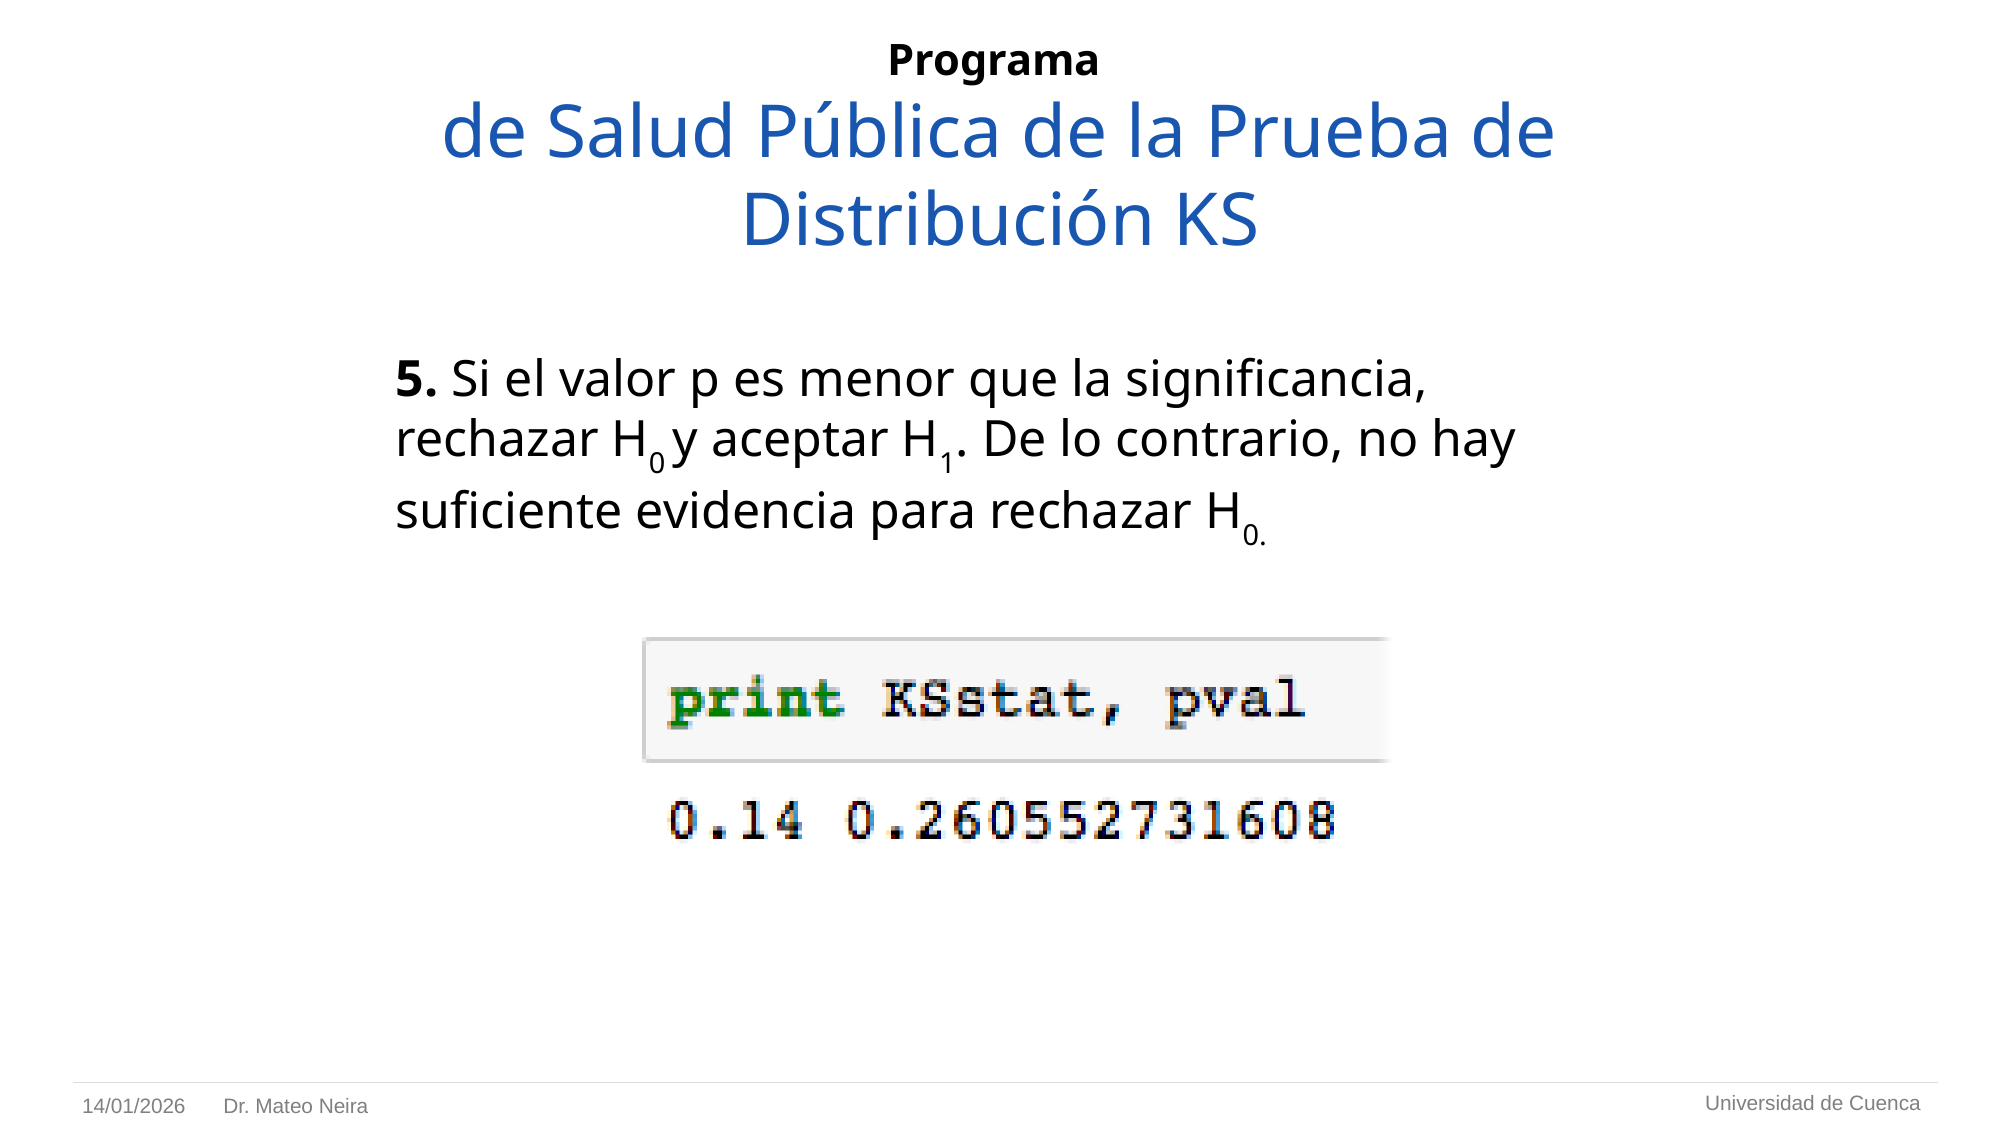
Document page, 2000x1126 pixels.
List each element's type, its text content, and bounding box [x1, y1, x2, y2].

text_box 5. Si el valor p es menor que la significancia, rechazar H0 y aceptar H1. De lo contrario, no hay suficiente evidencia para rechazar H0. [382, 337, 1613, 1011]
text_box Programa de Salud Pública de la Prueba de Distribución KS [249, 23, 1750, 269]
picture [606, 597, 1393, 899]
